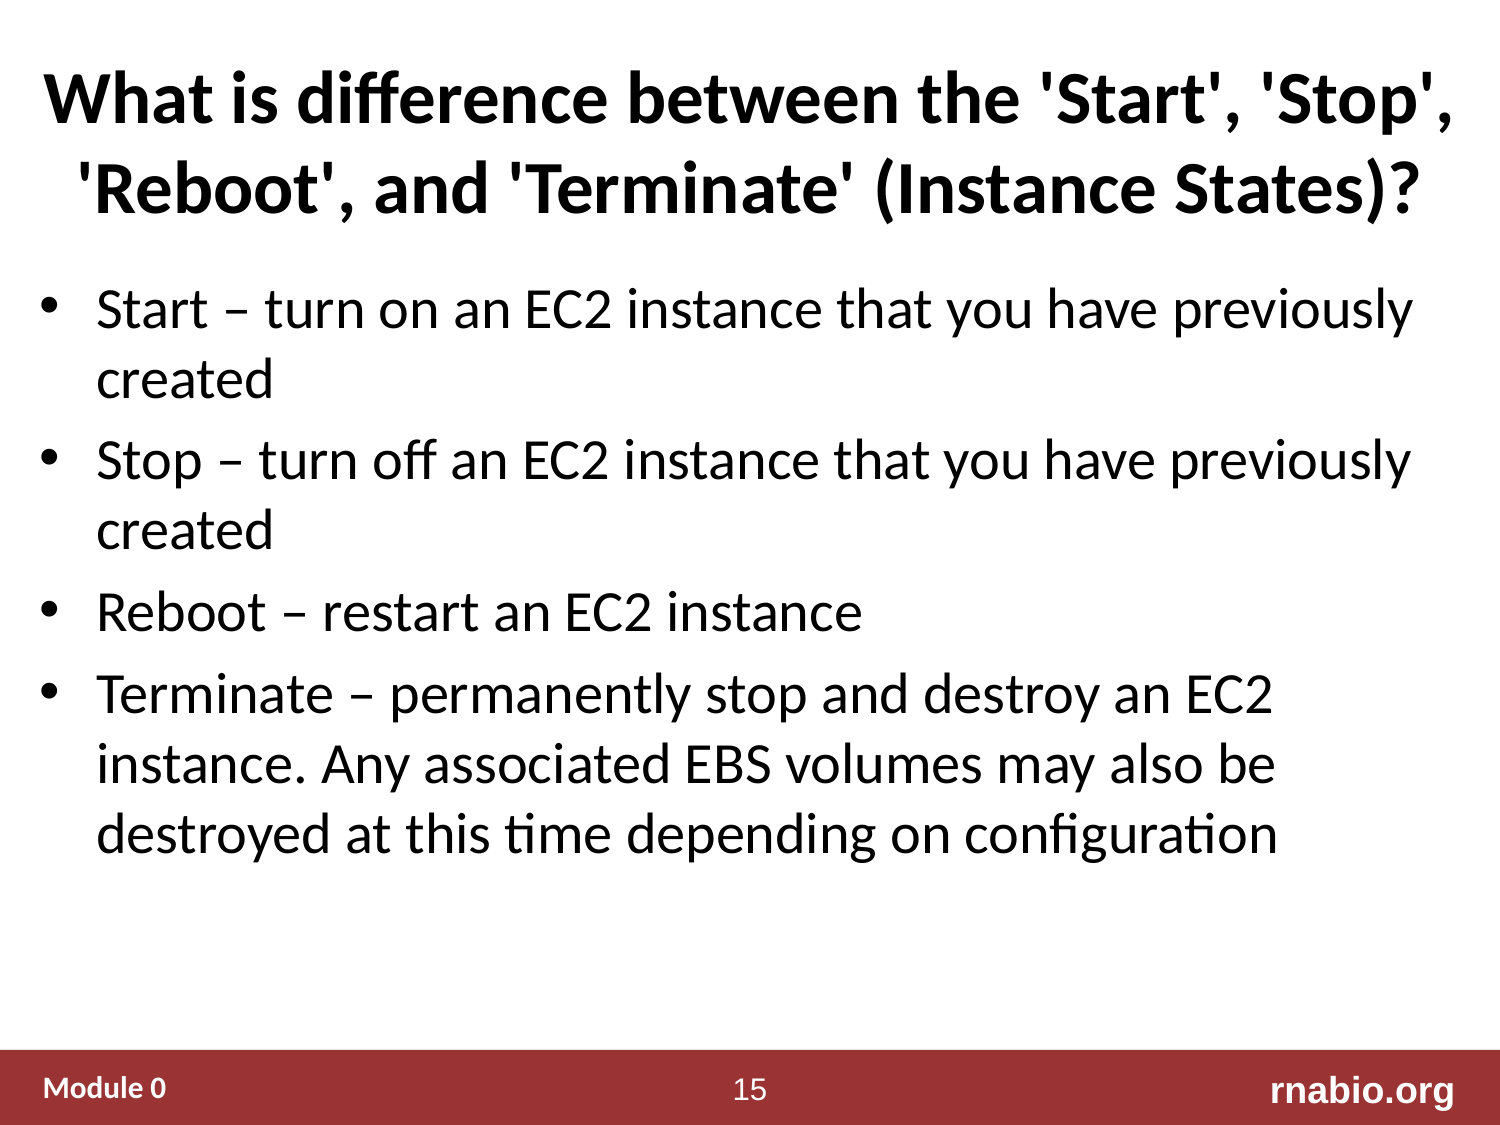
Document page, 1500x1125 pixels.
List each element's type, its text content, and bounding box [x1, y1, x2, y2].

list Start – turn on an EC2 instance that you have previously created Stop – turn off an EC2 instance that you have previously created Reboot – restart an EC2 instance Terminate – permanently stop and destroy an EC2 instance. Any associated EBS volumes may also be destroyed at this time depending on configuration [24, 262, 1475, 1038]
title What is difference between the 'Start', 'Stop', 'Reboot', and 'Terminate' (Instance States)? [24, 45, 1475, 233]
